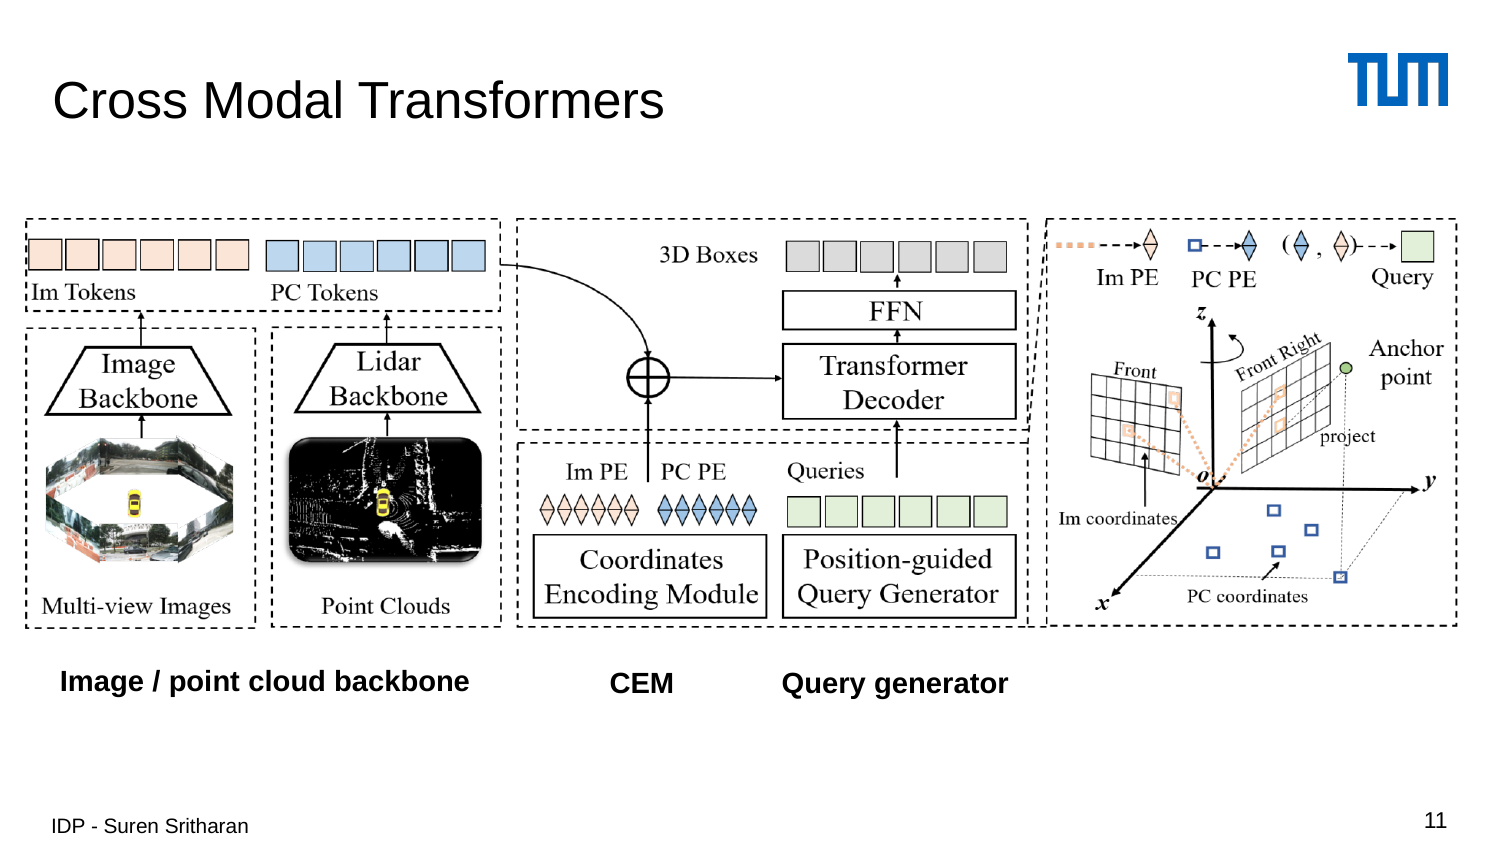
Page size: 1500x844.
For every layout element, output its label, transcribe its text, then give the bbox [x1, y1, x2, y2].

slide_number ‹#› [1112, 796, 1448, 842]
text_box CEM [511, 644, 764, 715]
footer IDP - Suren Sritharan [51, 796, 1112, 842]
text_box Image / point cloud backbone [19, 641, 512, 712]
title Cross Modal Transformers [52, 48, 1449, 190]
picture [18, 211, 1470, 633]
text_box Query generator [764, 644, 1027, 715]
